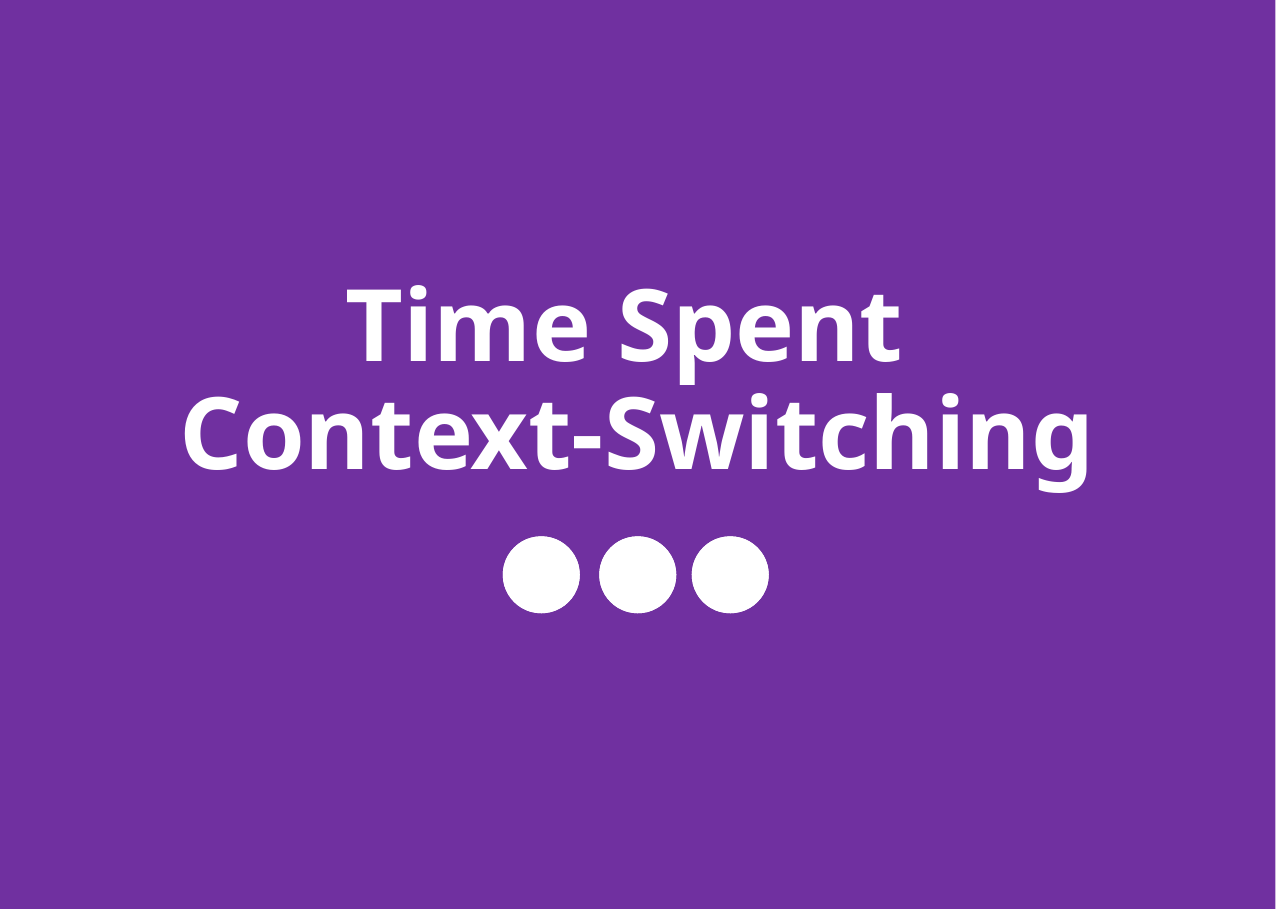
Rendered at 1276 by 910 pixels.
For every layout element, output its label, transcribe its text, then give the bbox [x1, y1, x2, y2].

title Time Spent Context-Switching [117, 253, 1158, 513]
